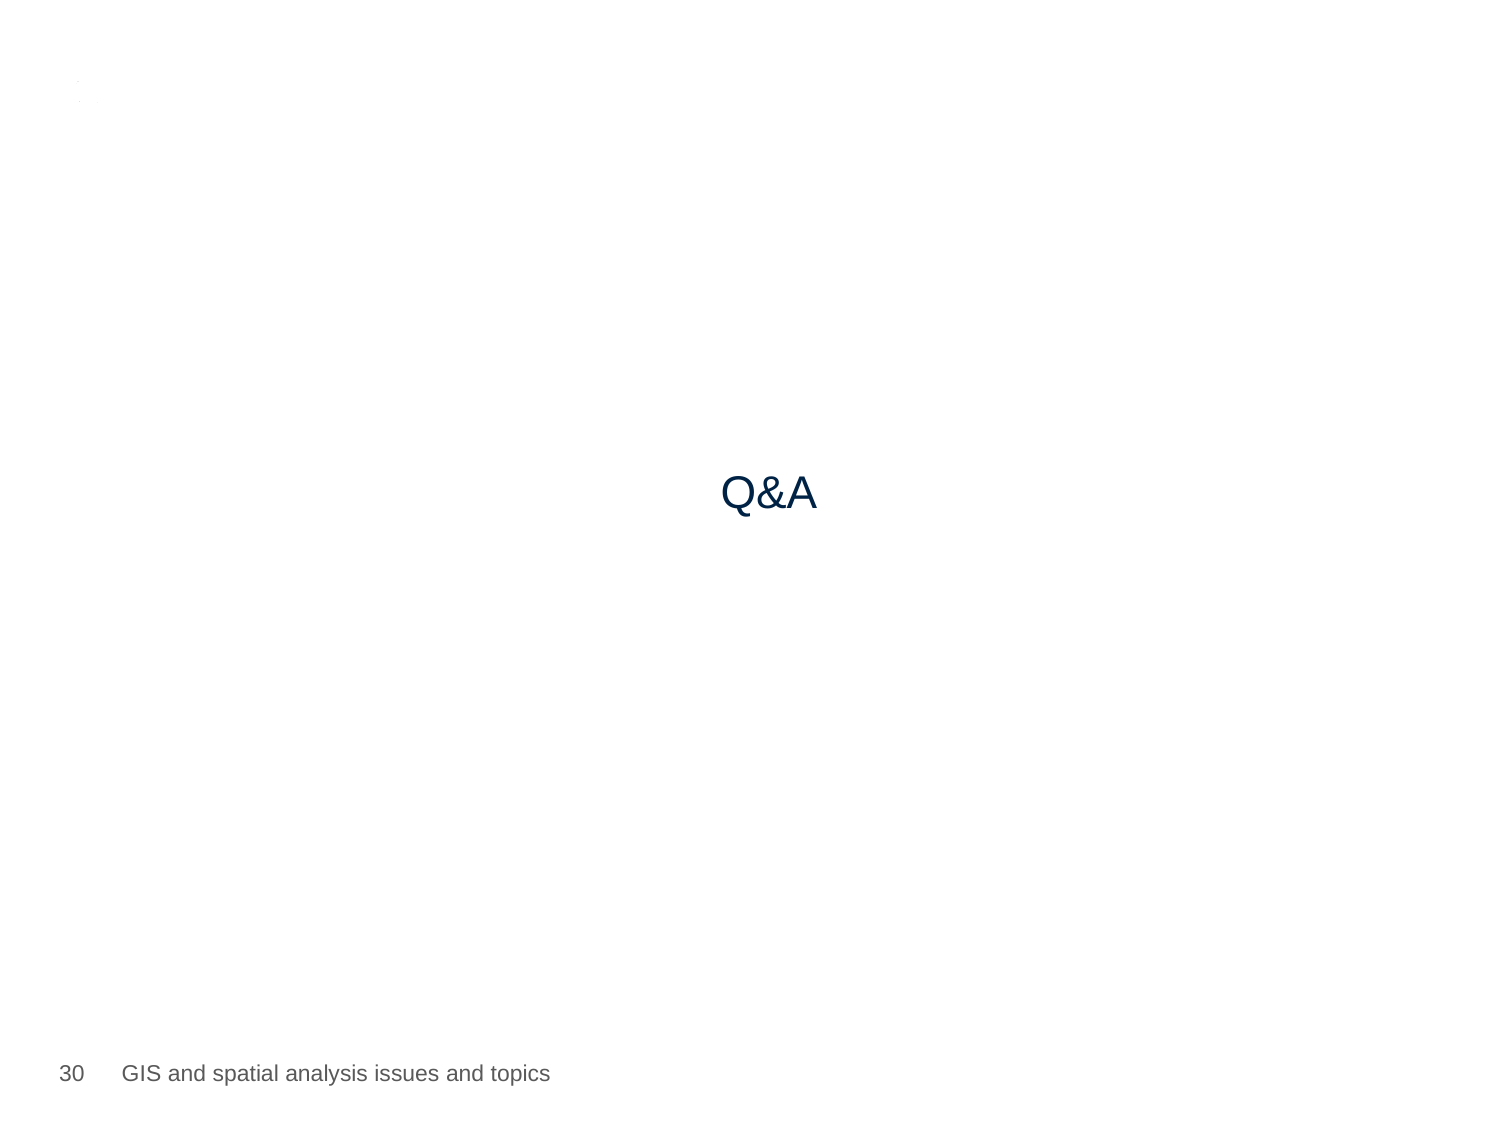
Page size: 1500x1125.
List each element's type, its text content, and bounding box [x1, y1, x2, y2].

text_box Q&A [720, 393, 908, 518]
footer GIS and spatial analysis issues and topics [121, 1042, 1092, 1103]
slide_number 29 [59, 1042, 112, 1103]
